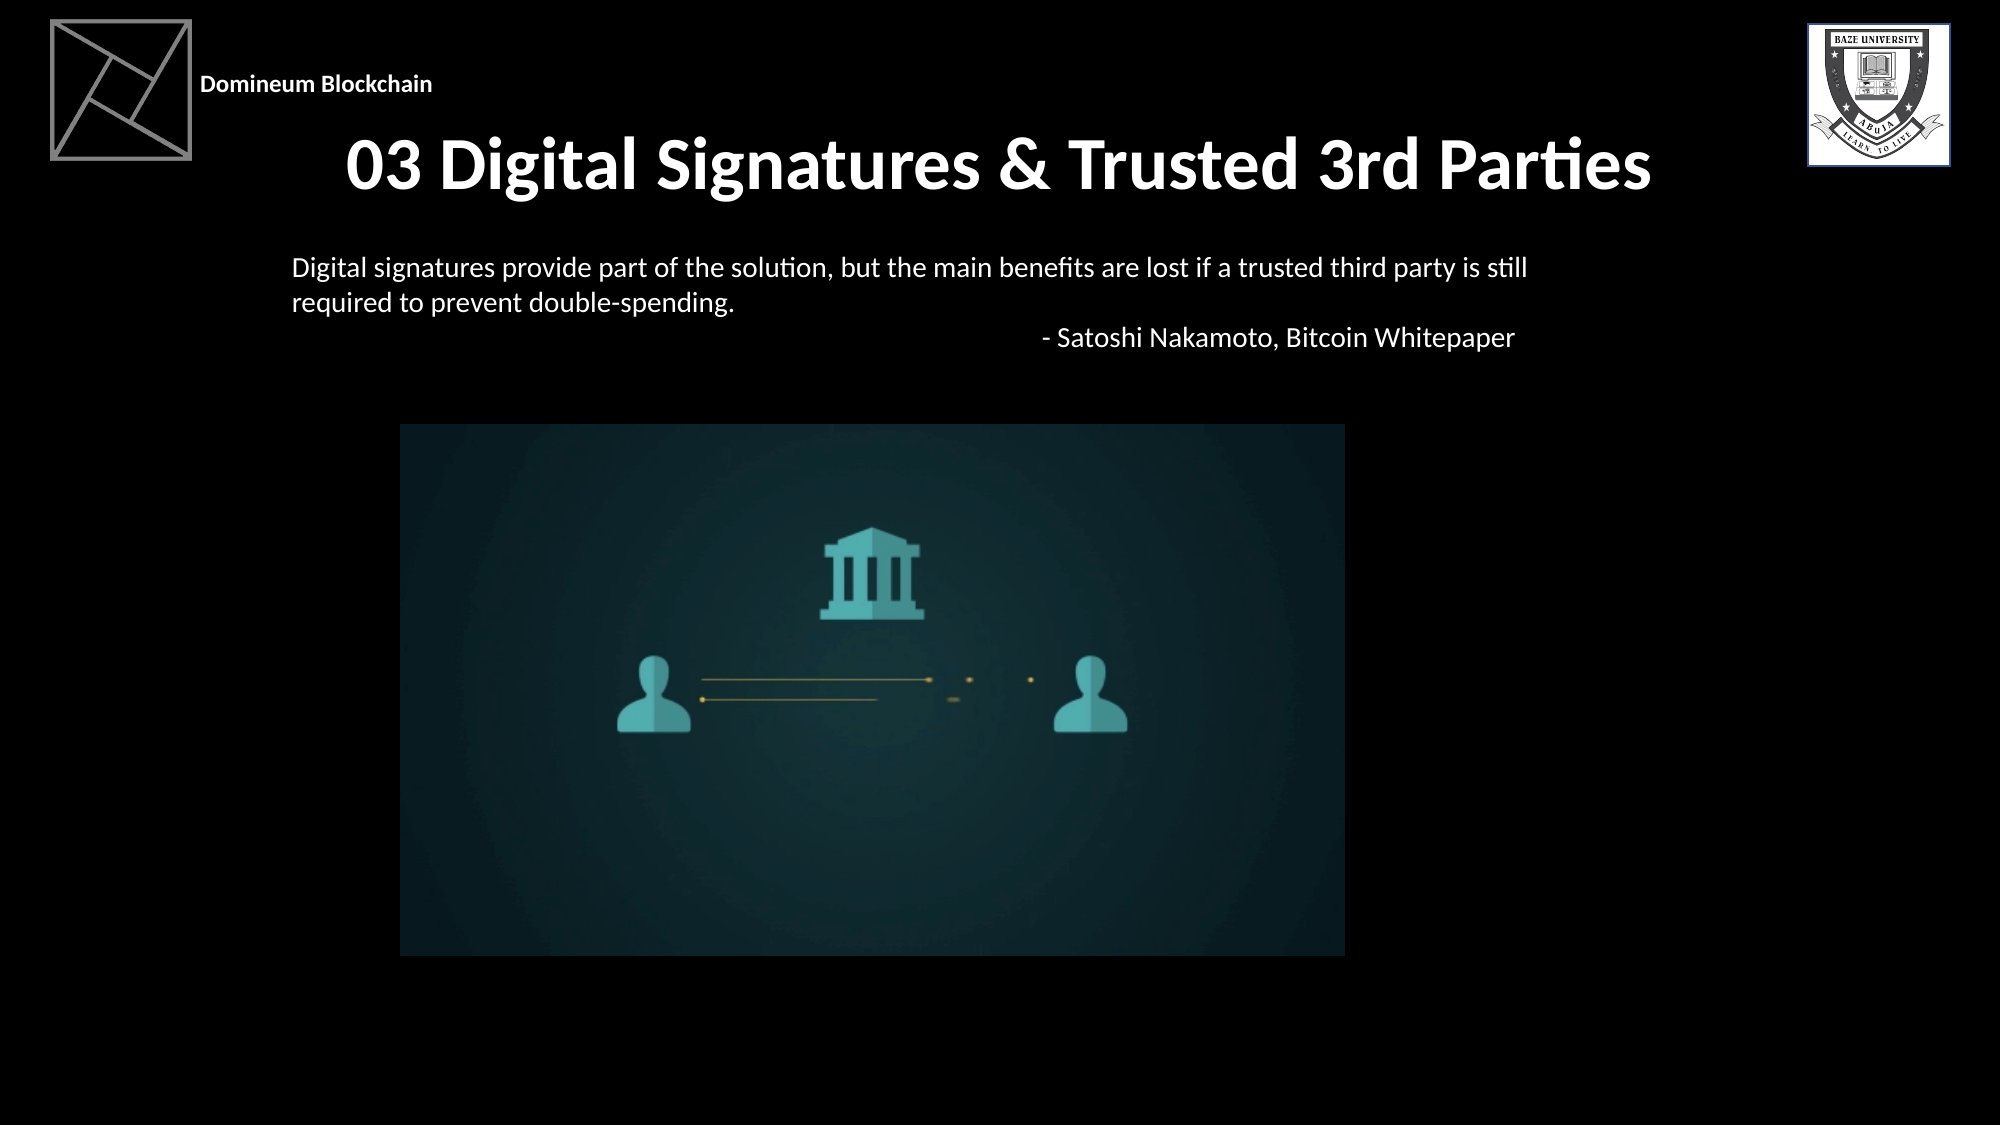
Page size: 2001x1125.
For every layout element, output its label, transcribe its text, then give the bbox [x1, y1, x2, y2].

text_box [1808, 24, 1950, 167]
text_box Domineum Blockchain [192, 59, 449, 105]
text_box 03 Digital Signatures & Trusted 3rd Parties [331, 107, 1669, 212]
picture [400, 424, 1345, 956]
text_box Digital signatures provide part of the solution, but the main benefits are lost if a trusted third party is still required to prevent double-spending. - Satoshi Nakamoto, Bitcoin Whitepaper [277, 240, 1633, 396]
picture [49, 19, 192, 162]
